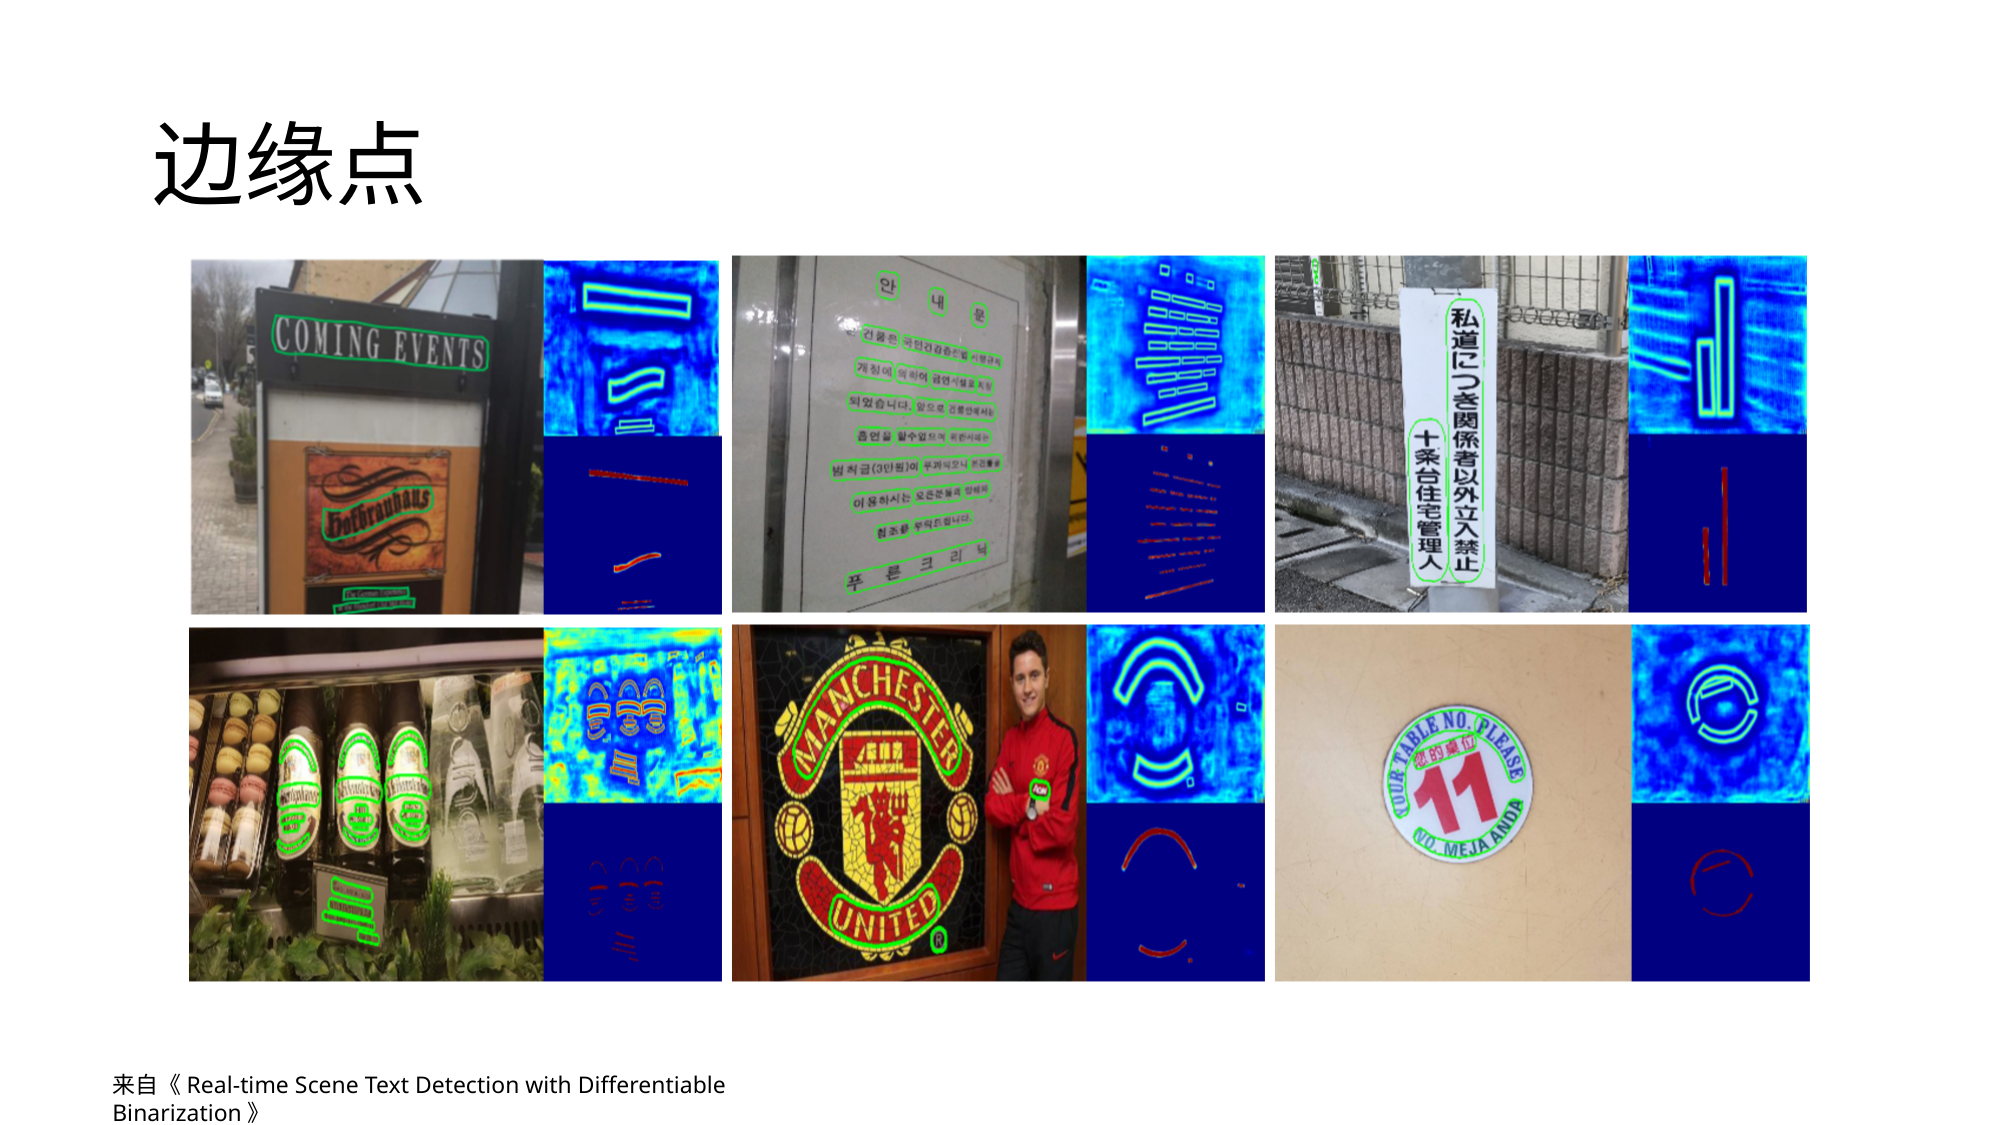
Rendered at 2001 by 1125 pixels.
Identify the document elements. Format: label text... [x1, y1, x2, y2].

title 边缘点 [137, 59, 1863, 278]
picture [183, 246, 1817, 993]
text_box 来自《Real-time Scene Text Detection with Diﬀerentiable Binarization》 [97, 1063, 884, 1125]
